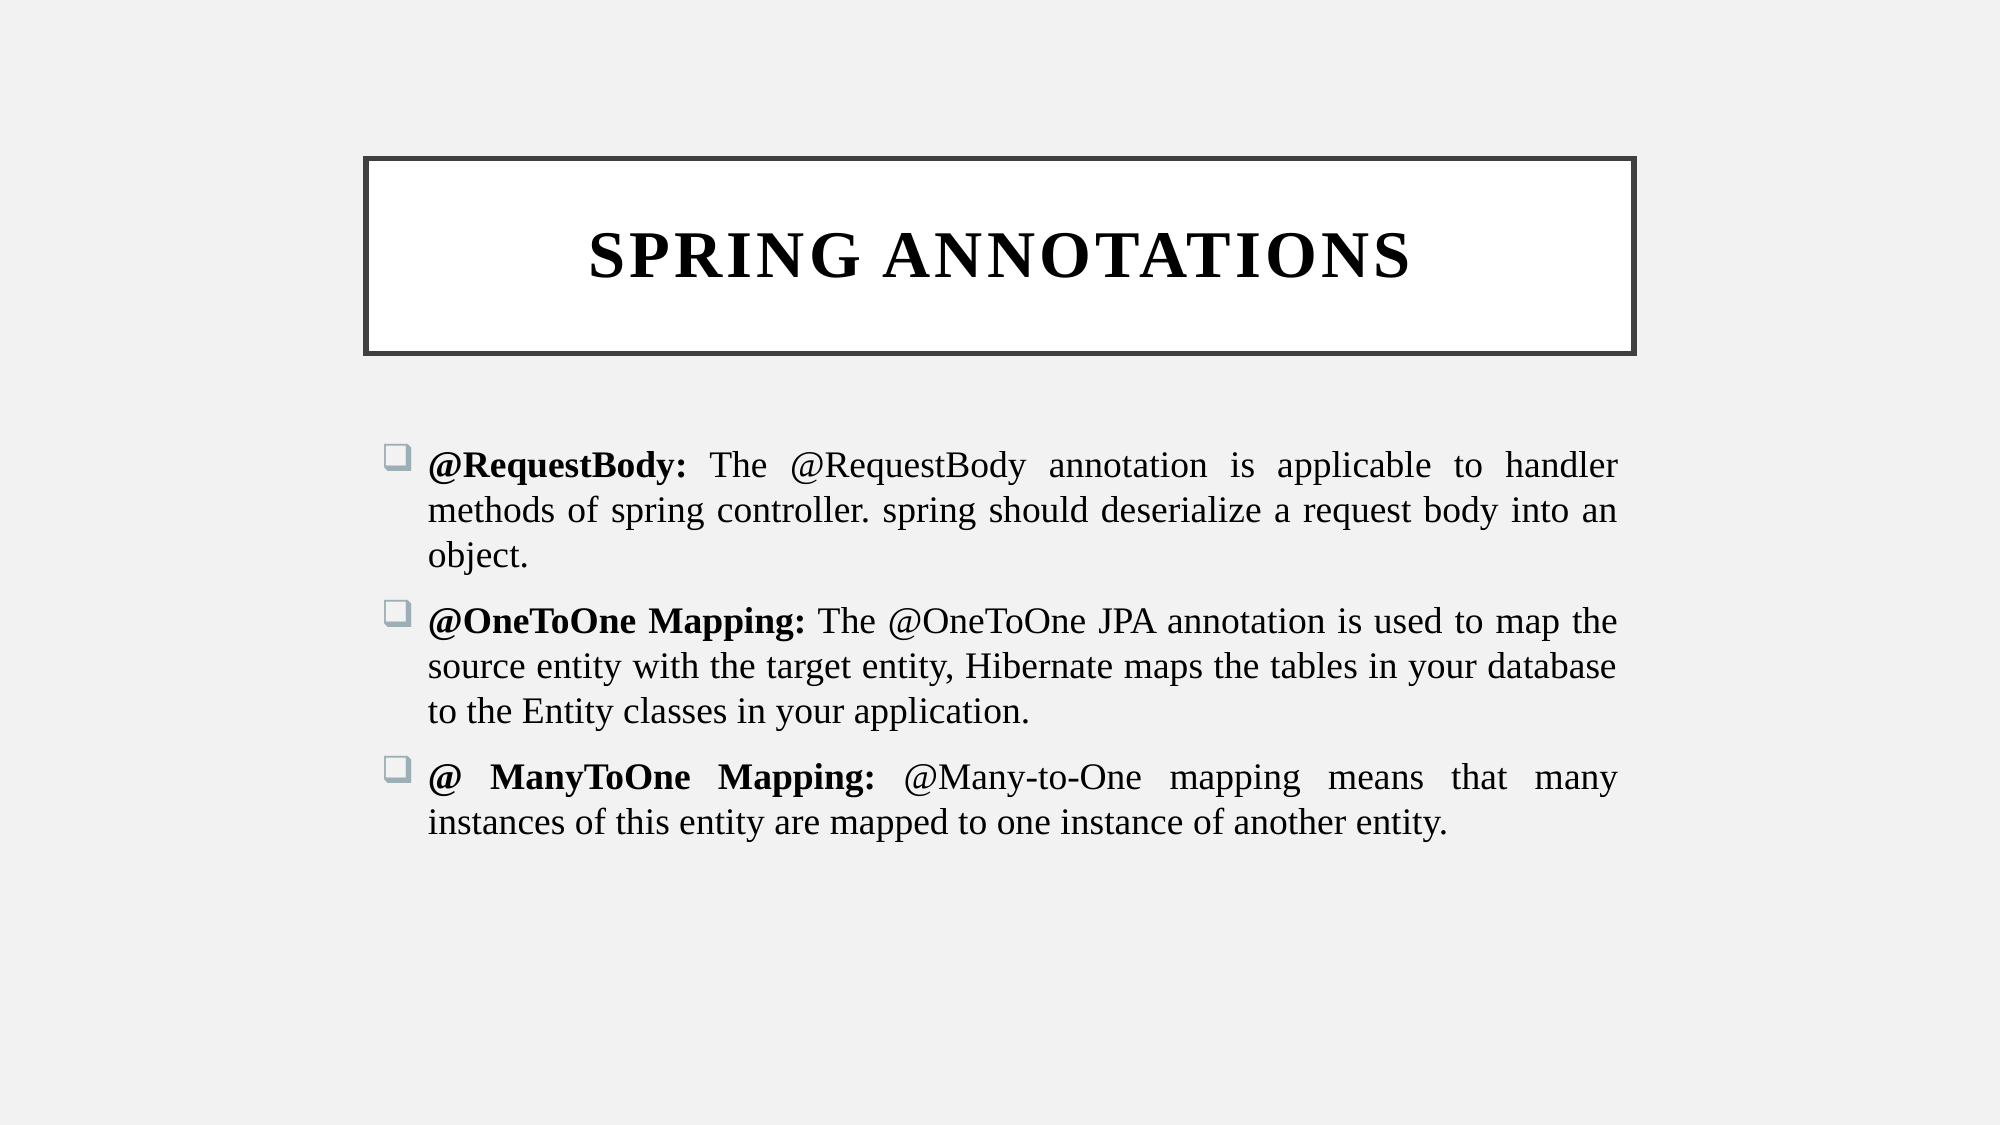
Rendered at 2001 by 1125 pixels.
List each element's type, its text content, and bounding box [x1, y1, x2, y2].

list @RequestBody: The @RequestBody annotation is applicable to handler methods of spring controller. spring should deserialize a request body into an object. @OneToOne Mapping: The @OneToOne JPA annotation is used to map the source entity with the target entity, Hibernate maps the tables in your database to the Entity classes in your application. @ ManyToOne Mapping: @Many-to-One mapping means that many instances of this entity are mapped to one instance of another entity. [366, 432, 1634, 942]
title SPRING ANNOTATIONS [363, 156, 1637, 356]
